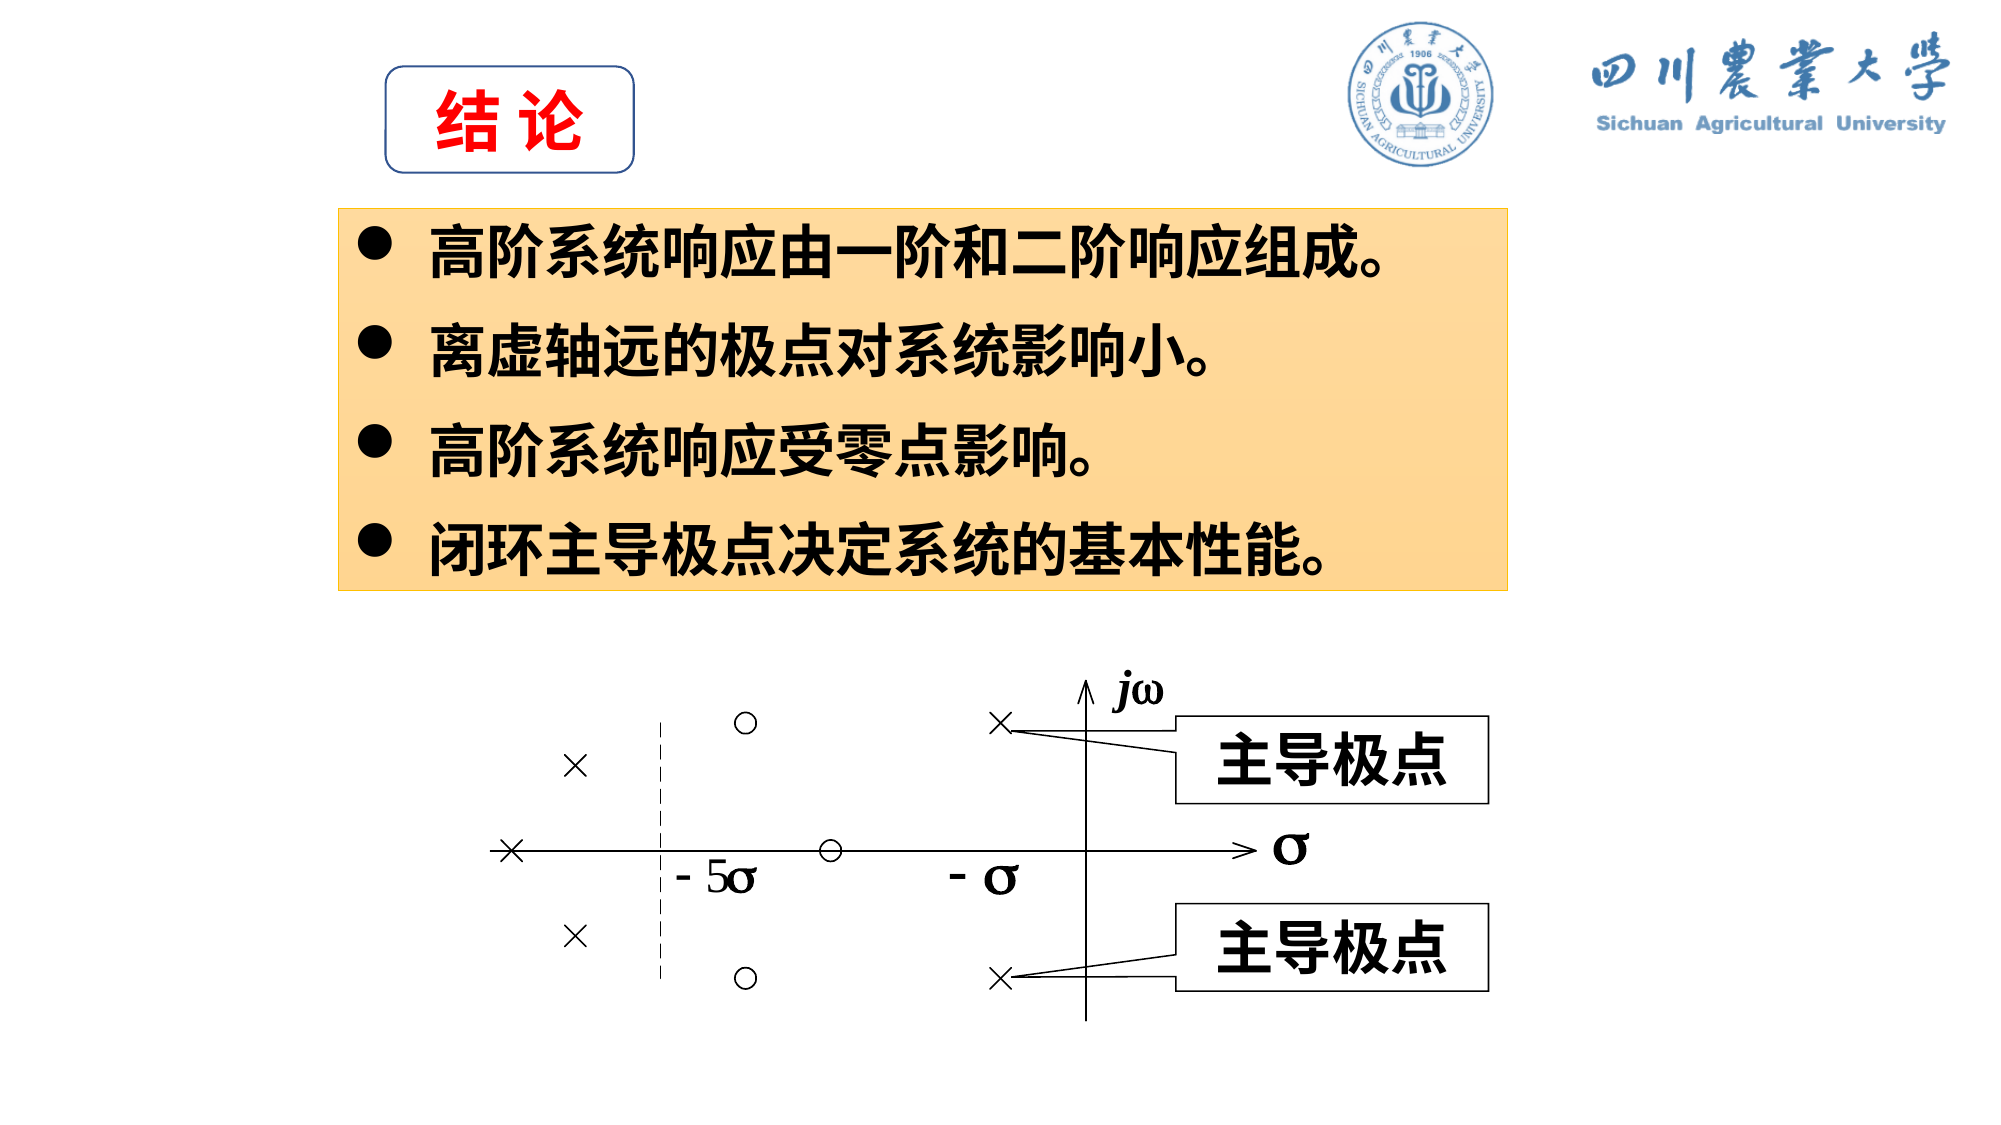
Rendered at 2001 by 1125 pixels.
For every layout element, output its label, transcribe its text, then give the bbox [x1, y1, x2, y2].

text_box 结 论 [384, 65, 635, 174]
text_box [463, 653, 1489, 1048]
text_box 高阶系统响应由一阶和二阶响应组成。 离虚轴远的极点对系统影响小。 高阶系统响应受零点影响。 闭环主导极点决定系统的基本性能。 [338, 208, 1508, 591]
